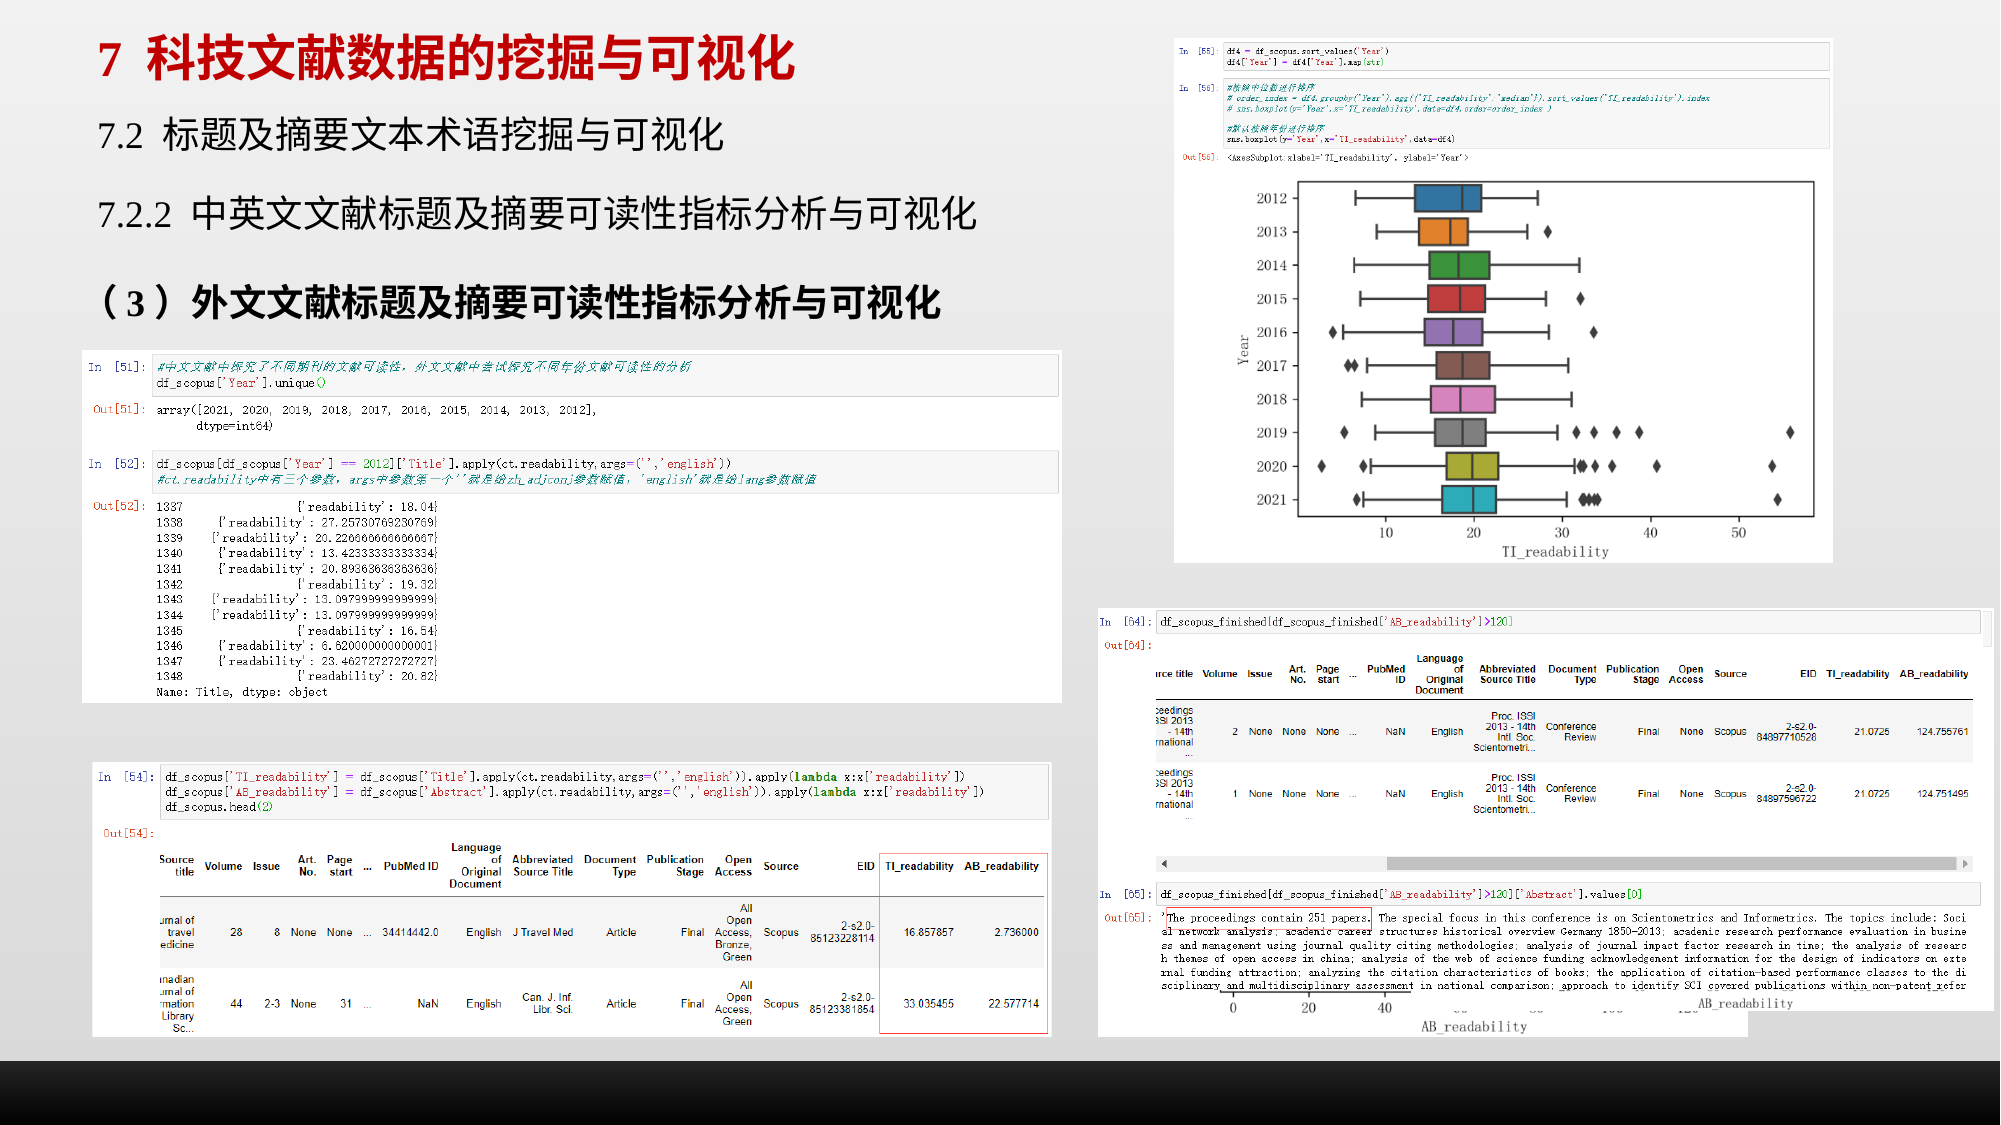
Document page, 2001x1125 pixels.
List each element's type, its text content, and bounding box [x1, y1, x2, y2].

text_box 7 科技文献数据的挖掘与可视化 [82, 19, 1083, 94]
text_box 7.2.2 中英文文献标题及摘要可读性指标分析与可视化 [82, 181, 1083, 242]
text_box （3）外文文献标题及摘要可读性指标分析与可视化 [21, 249, 1022, 332]
picture [1174, 38, 1833, 563]
picture [92, 762, 1052, 1037]
text_box 7.2 标题及摘要文本术语挖掘与可视化 [82, 103, 1083, 164]
picture [82, 350, 1062, 703]
picture [1098, 608, 1994, 1037]
